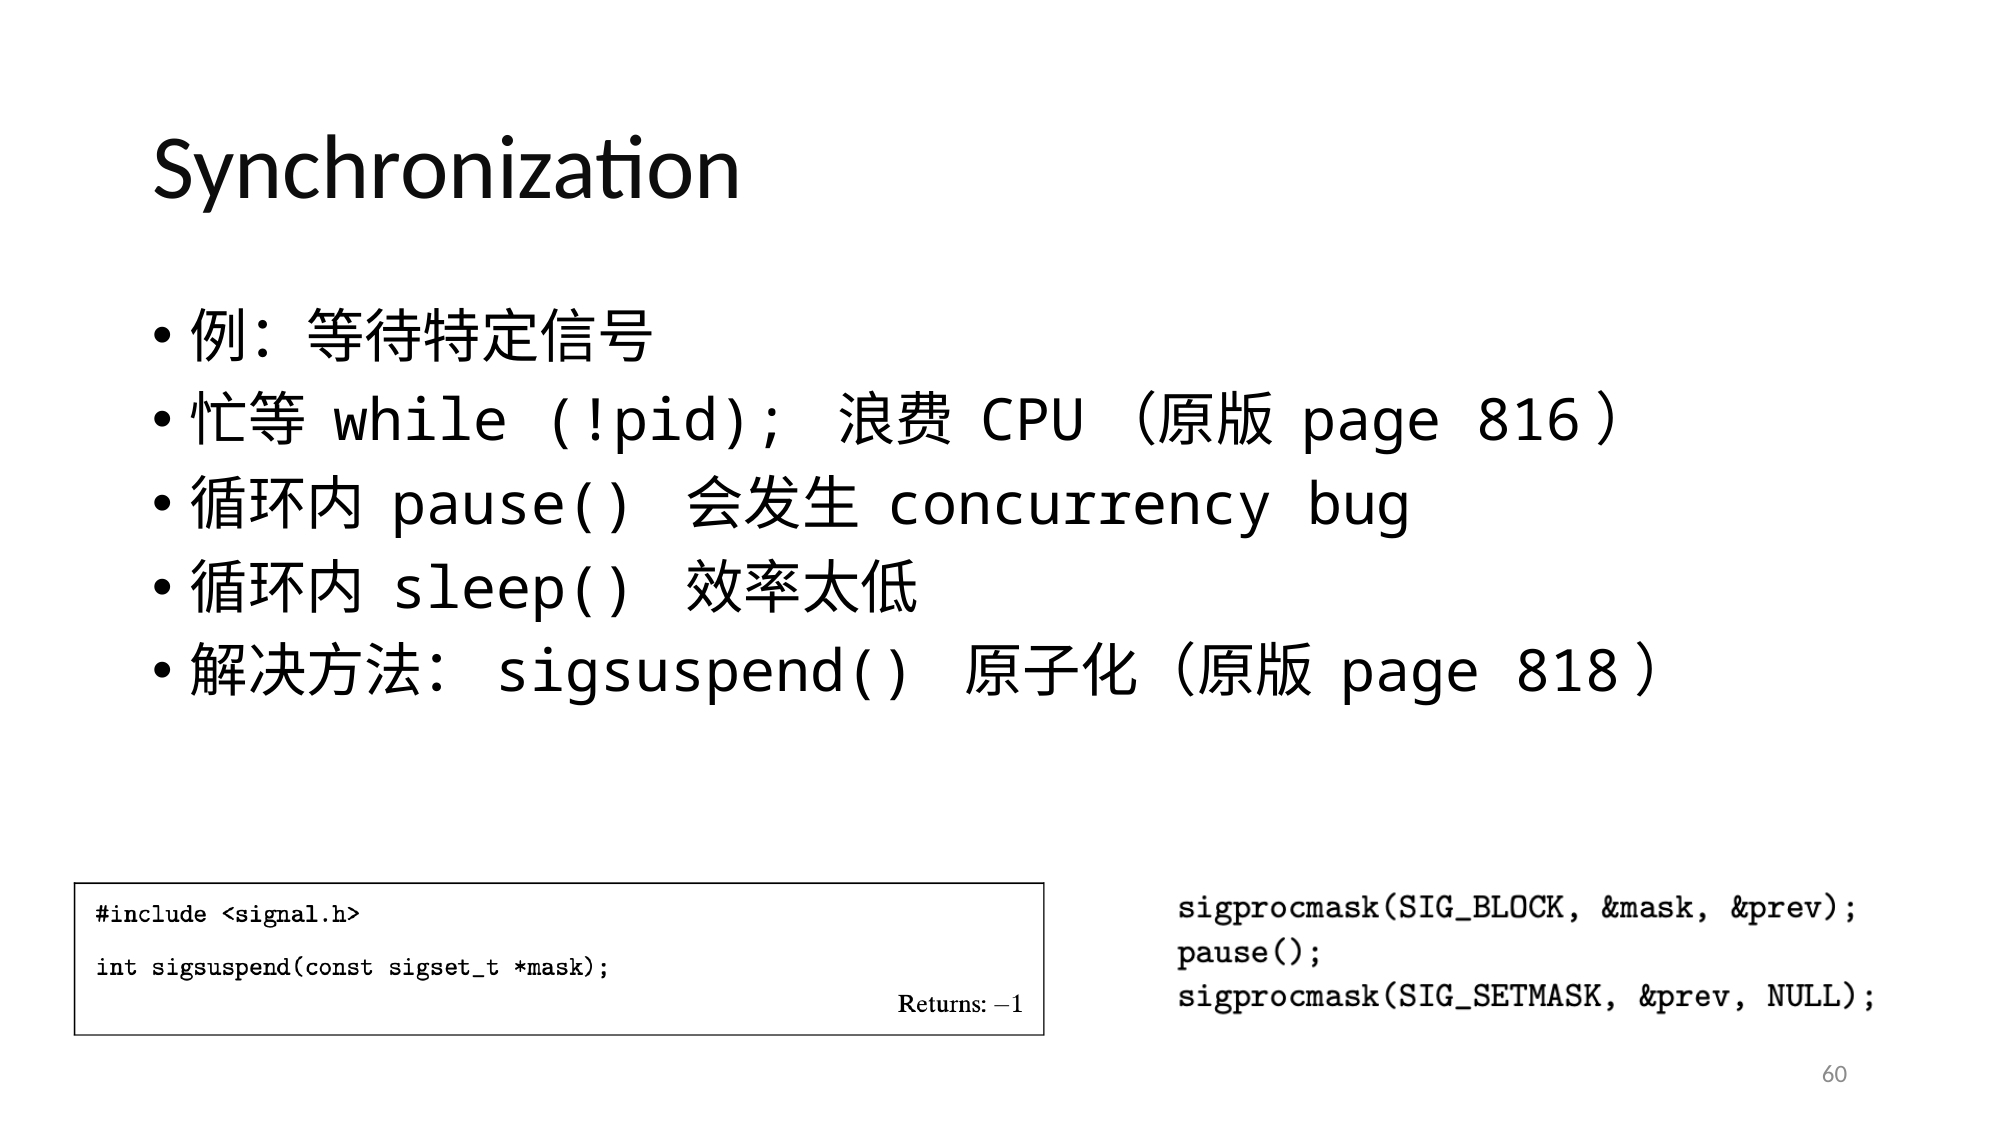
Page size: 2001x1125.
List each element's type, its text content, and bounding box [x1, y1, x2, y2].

title Synchronization [137, 59, 1863, 278]
slide_number 60 [1412, 1042, 1863, 1103]
picture [1165, 884, 1883, 1028]
picture [70, 877, 1052, 1043]
list 例：等待特定信号 忙等 while (!pid); 浪费 CPU（原版 page 816） 循环内 pause() 会发生 concurrency bug 循环内 sleep() 效率太低 解决方法：sigsuspend() 原子化（原版 page 818） [137, 299, 1863, 1014]
